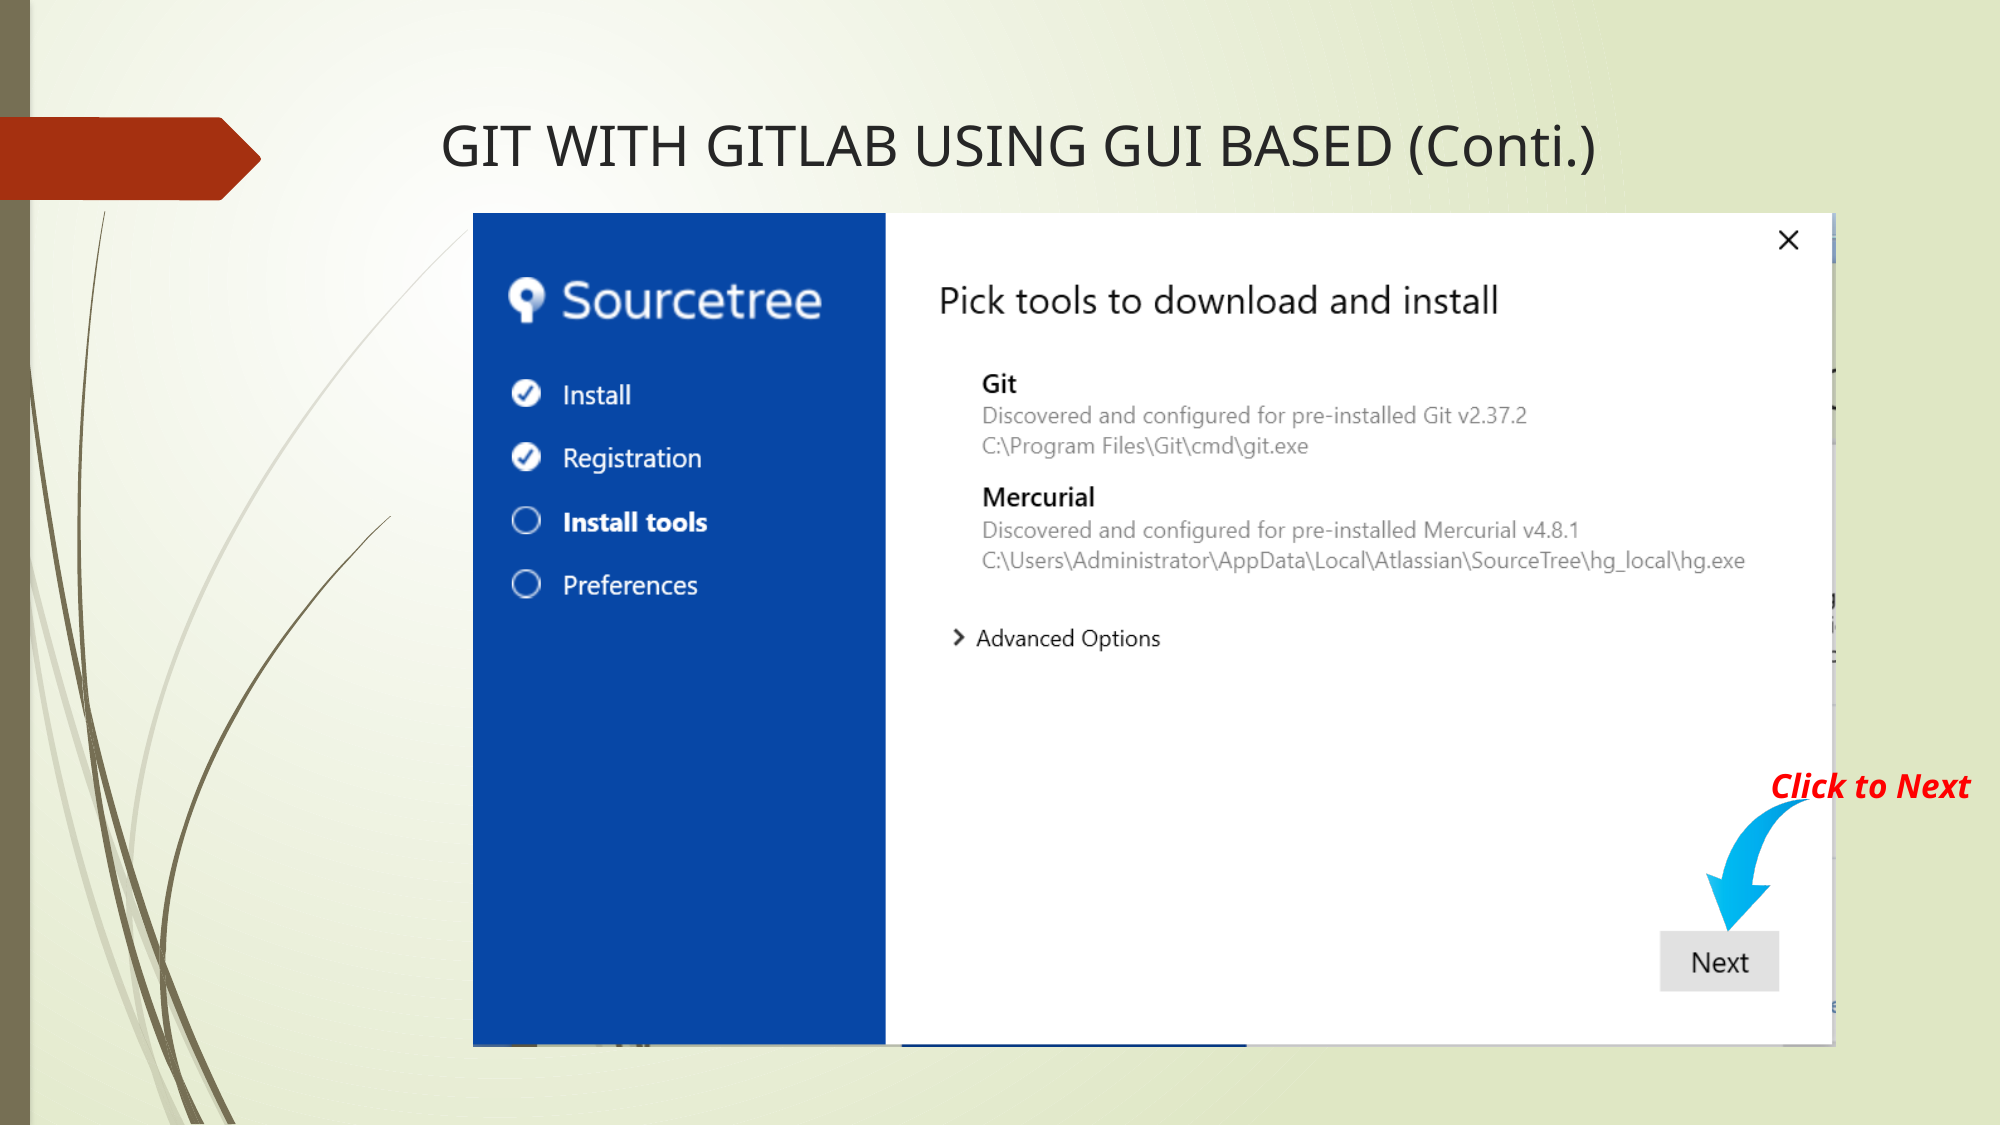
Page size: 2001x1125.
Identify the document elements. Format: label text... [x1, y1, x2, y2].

text_box Click to Next [1840, 757, 2000, 813]
picture [472, 213, 1836, 1047]
title GIT WITH GITLAB USING GUI BASED (Conti.) [425, 102, 1888, 187]
